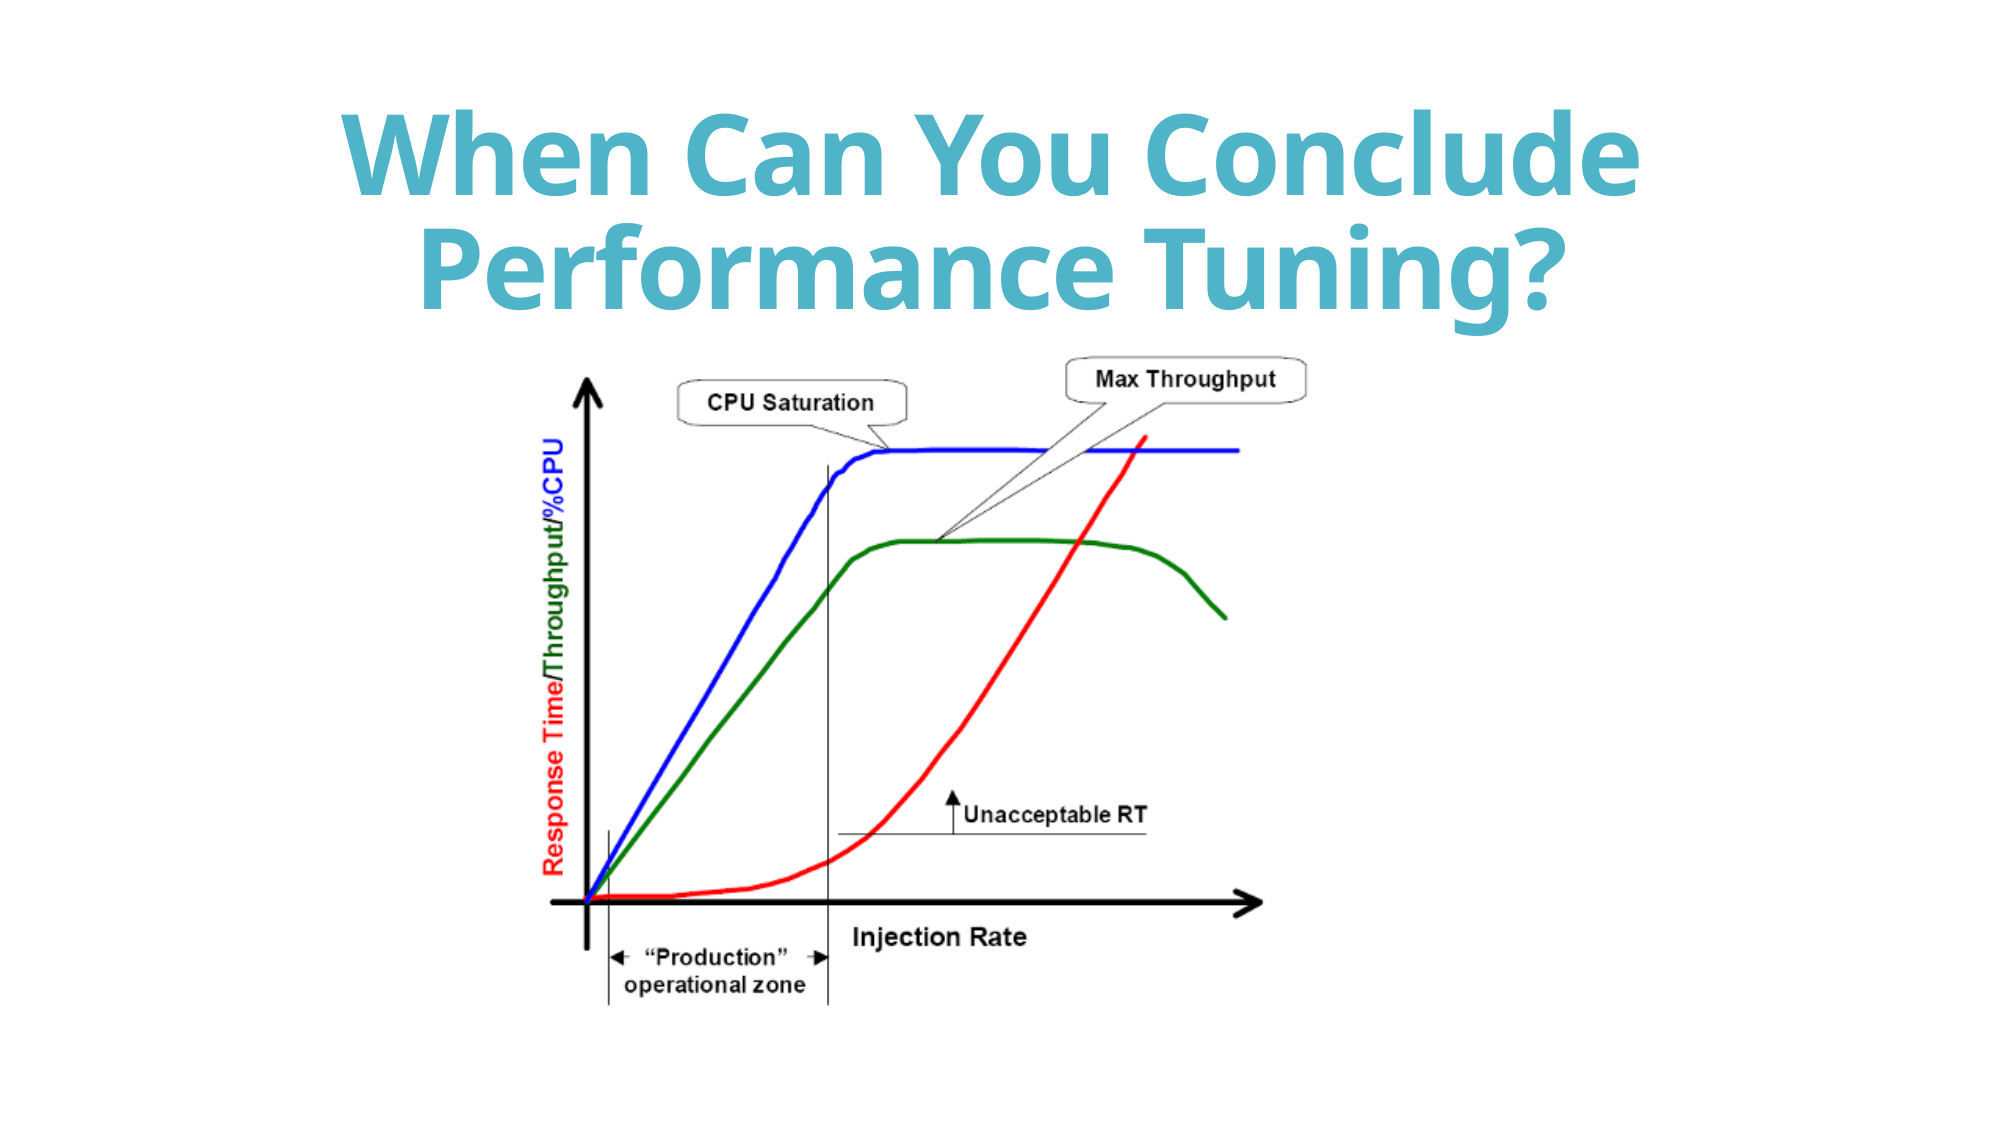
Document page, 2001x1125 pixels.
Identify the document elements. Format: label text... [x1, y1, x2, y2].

title When Can You Conclude Performance Tuning? [107, 81, 1875, 354]
picture [530, 353, 1313, 1013]
